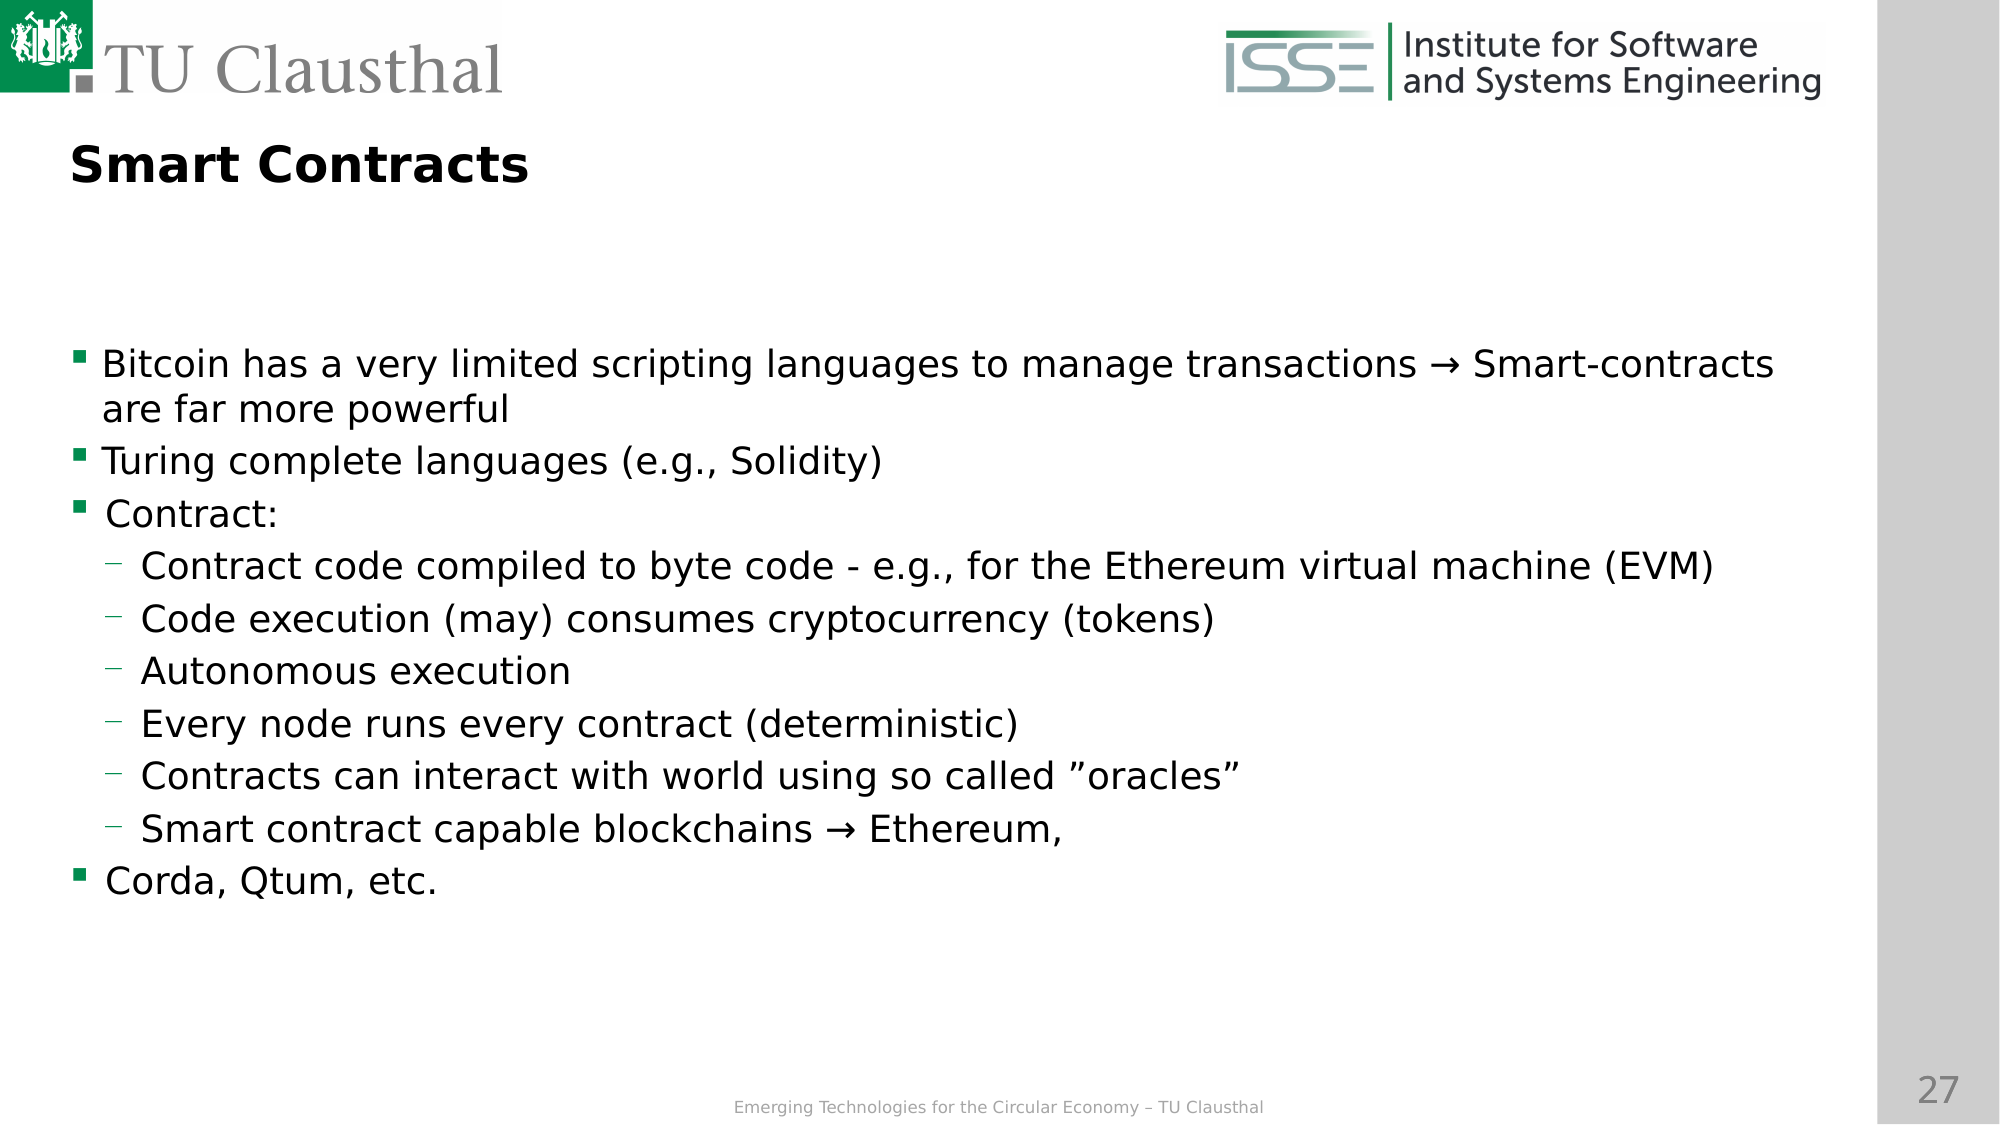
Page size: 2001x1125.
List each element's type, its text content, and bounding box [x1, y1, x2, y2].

picture [1218, 22, 1826, 107]
picture [0, 0, 502, 93]
text_box Bitcoin has a very limited scripting languages to manage transactions → Smart-contracts are far more powerful Turing complete languages (e.g., Solidity) Contract: Contract code compiled to byte code - e.g., for the Ethereum virtual machine (EVM) Code execution (may) consumes cryptocurrency (tokens) Autonomous execution Every node runs every contract (deterministic) Contracts can interact with world using so called ”oracles” Smart contract capable blockchains → Ethereum, Corda, Qtum, etc. [54, 208, 1819, 1035]
text_box Smart Contracts [54, 125, 1819, 208]
